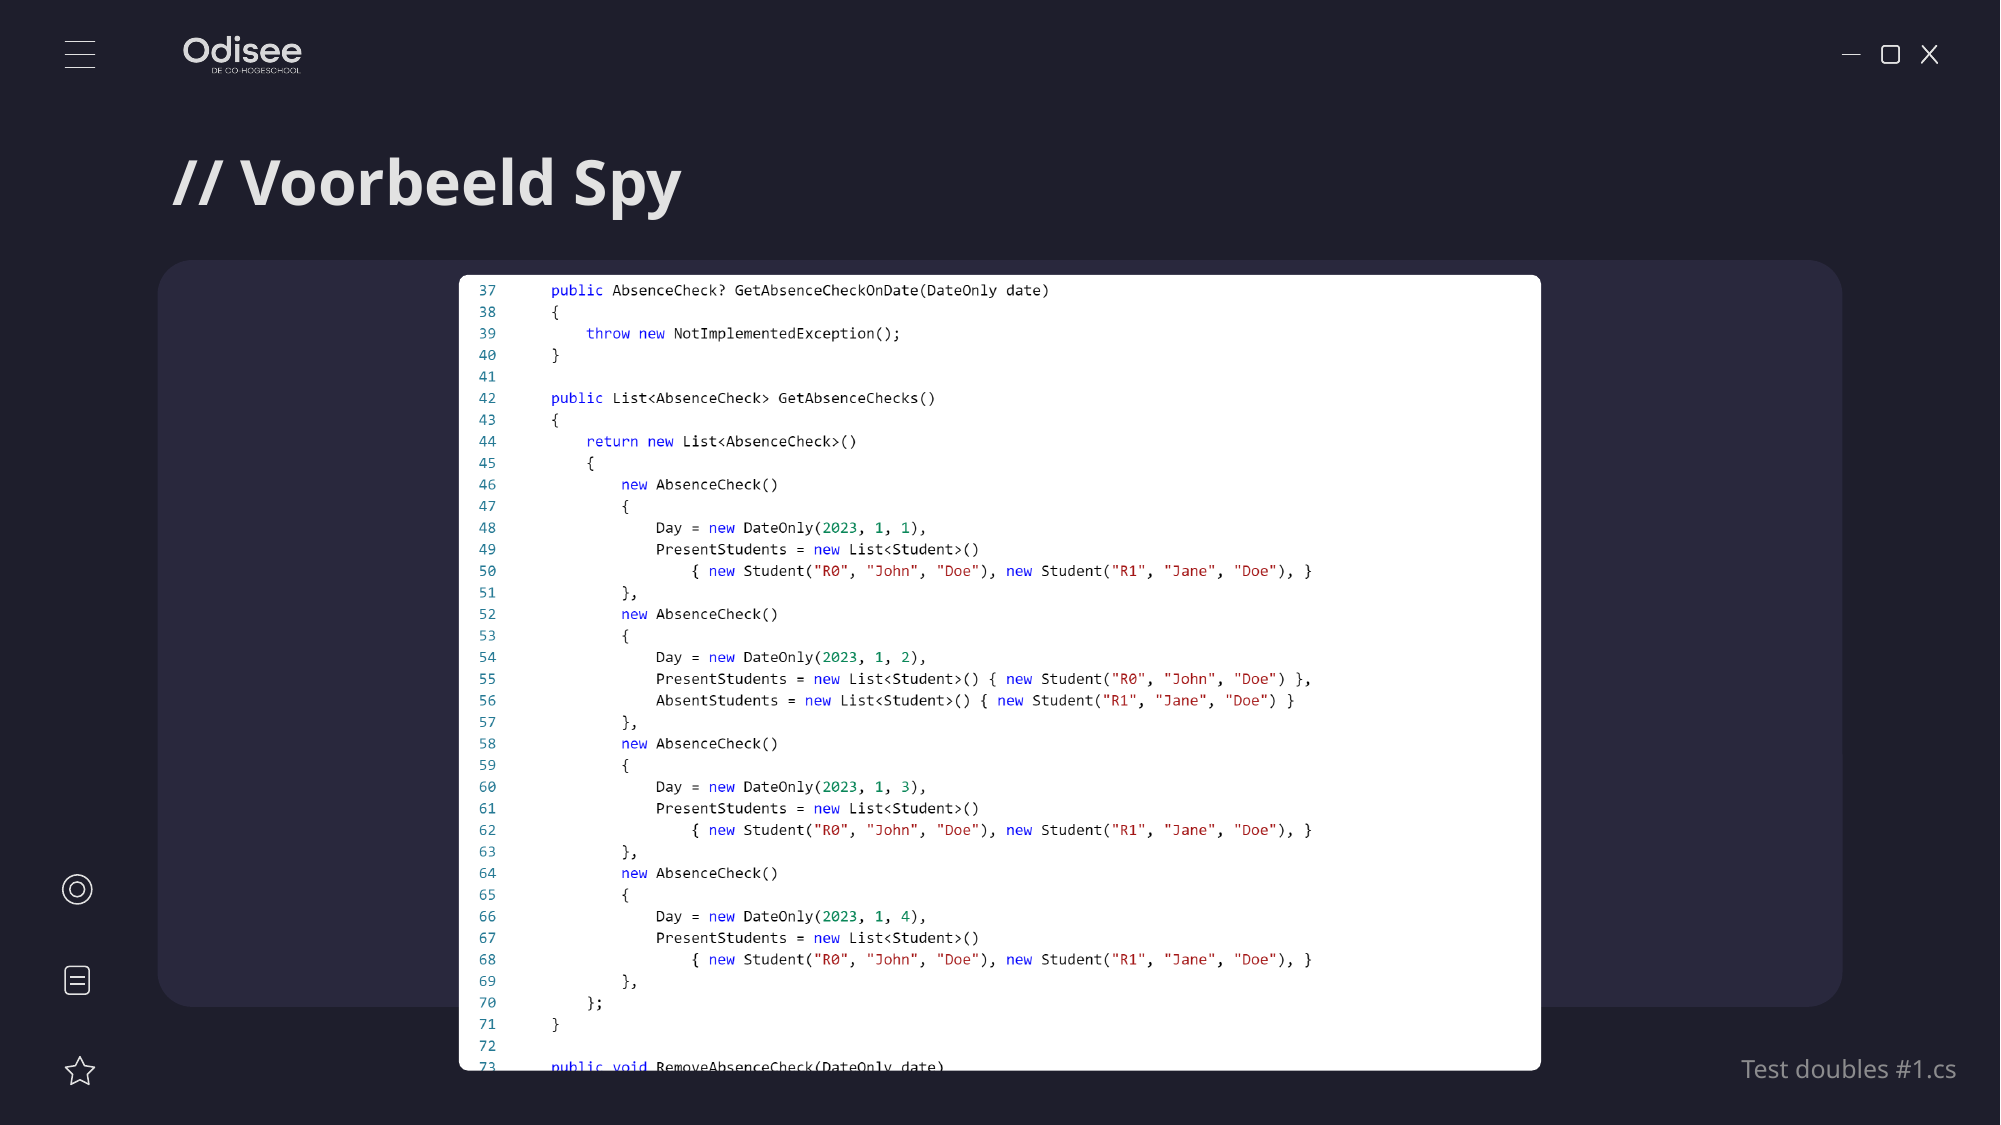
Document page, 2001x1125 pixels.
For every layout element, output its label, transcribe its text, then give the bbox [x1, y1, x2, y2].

footer Test doubles #1.cs [1506, 1040, 1973, 1101]
picture [458, 274, 1542, 1071]
title // Voorbeeld Spy [157, 118, 1843, 244]
picture [157, 10, 328, 99]
